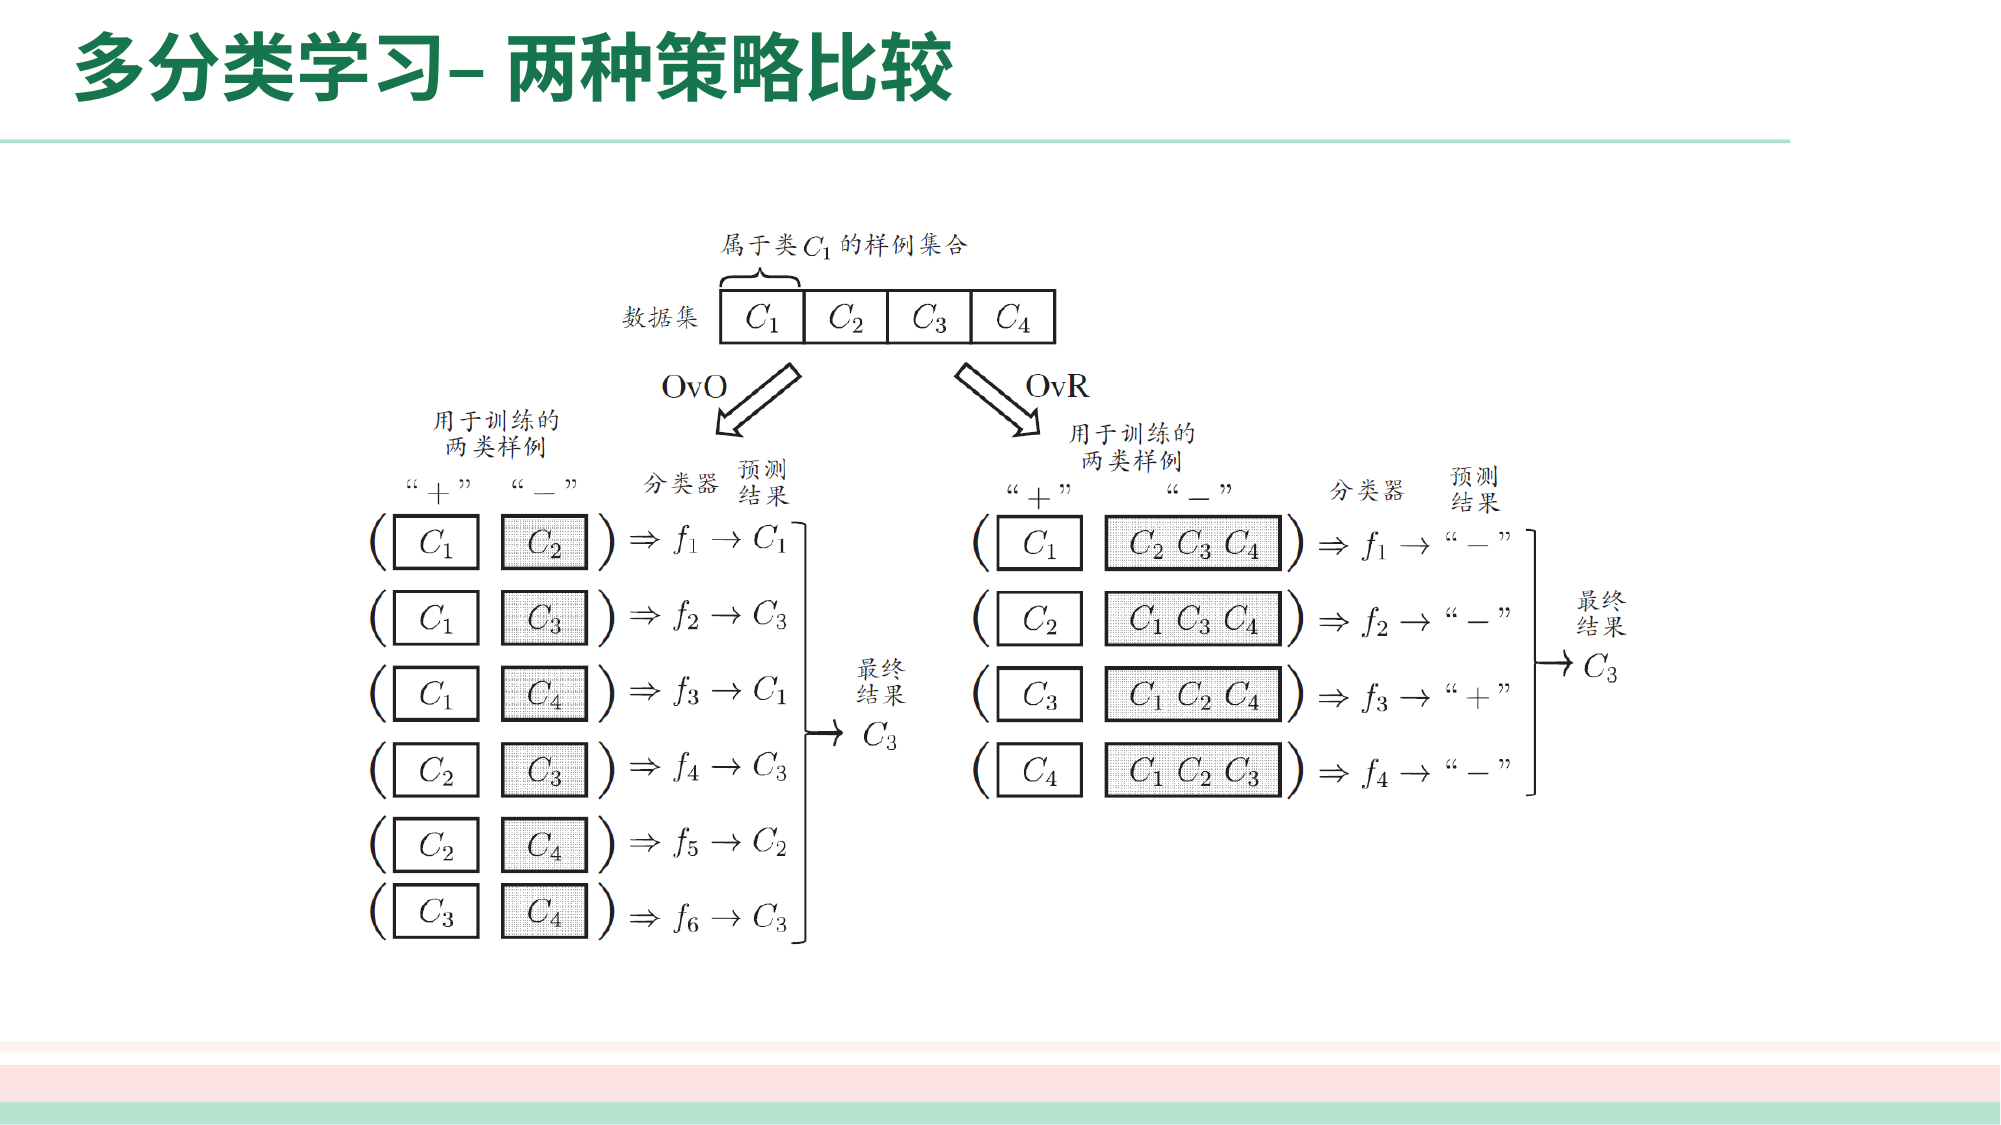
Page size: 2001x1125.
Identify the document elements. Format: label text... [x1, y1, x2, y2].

text_box [295, 620, 1709, 1025]
picture [0, 0, 2001, 1125]
title 多分类学习– 两种策略比较 [56, 7, 1782, 135]
